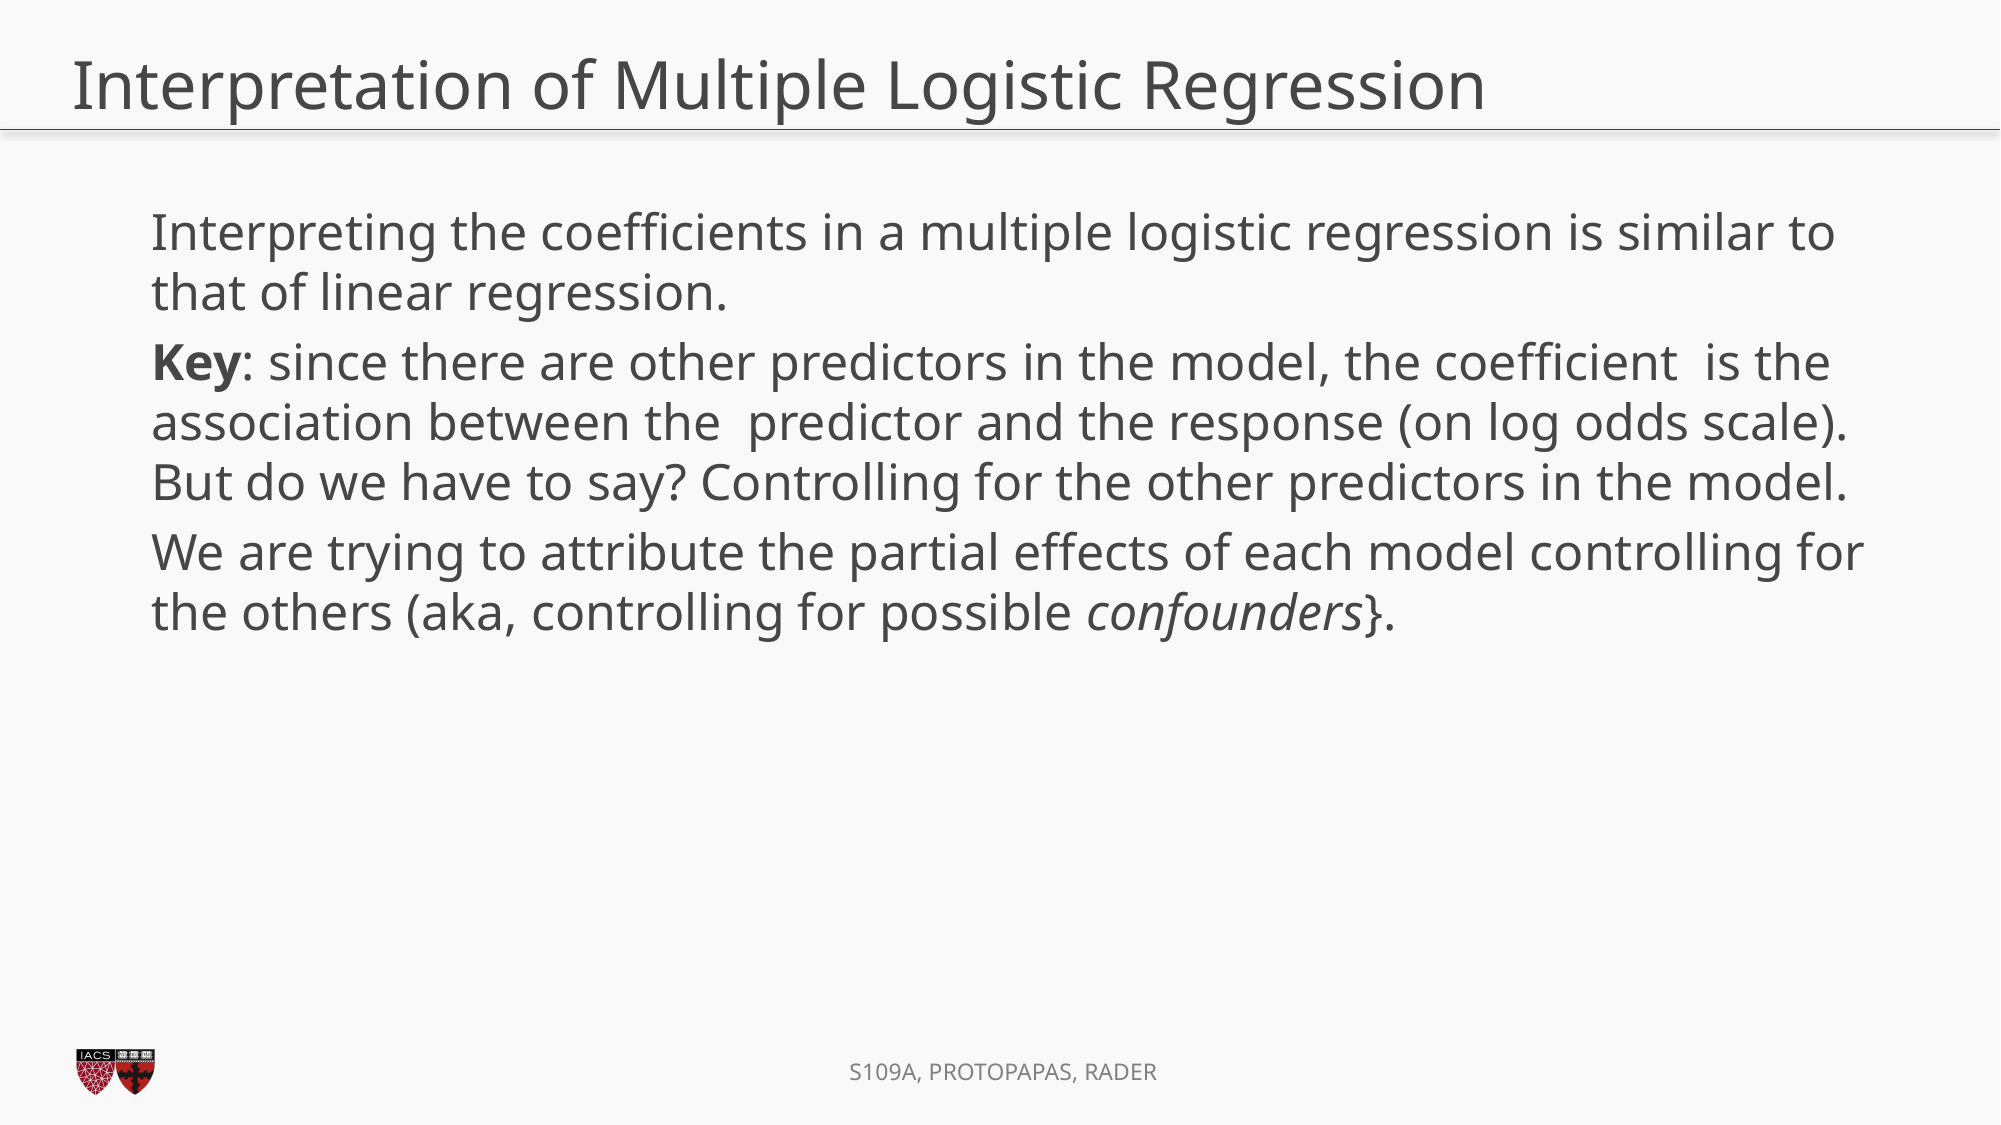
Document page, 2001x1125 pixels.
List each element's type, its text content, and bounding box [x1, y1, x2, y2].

picture [75, 1049, 155, 1095]
title Interpretation of Multiple Logistic Regression [57, 35, 1943, 162]
